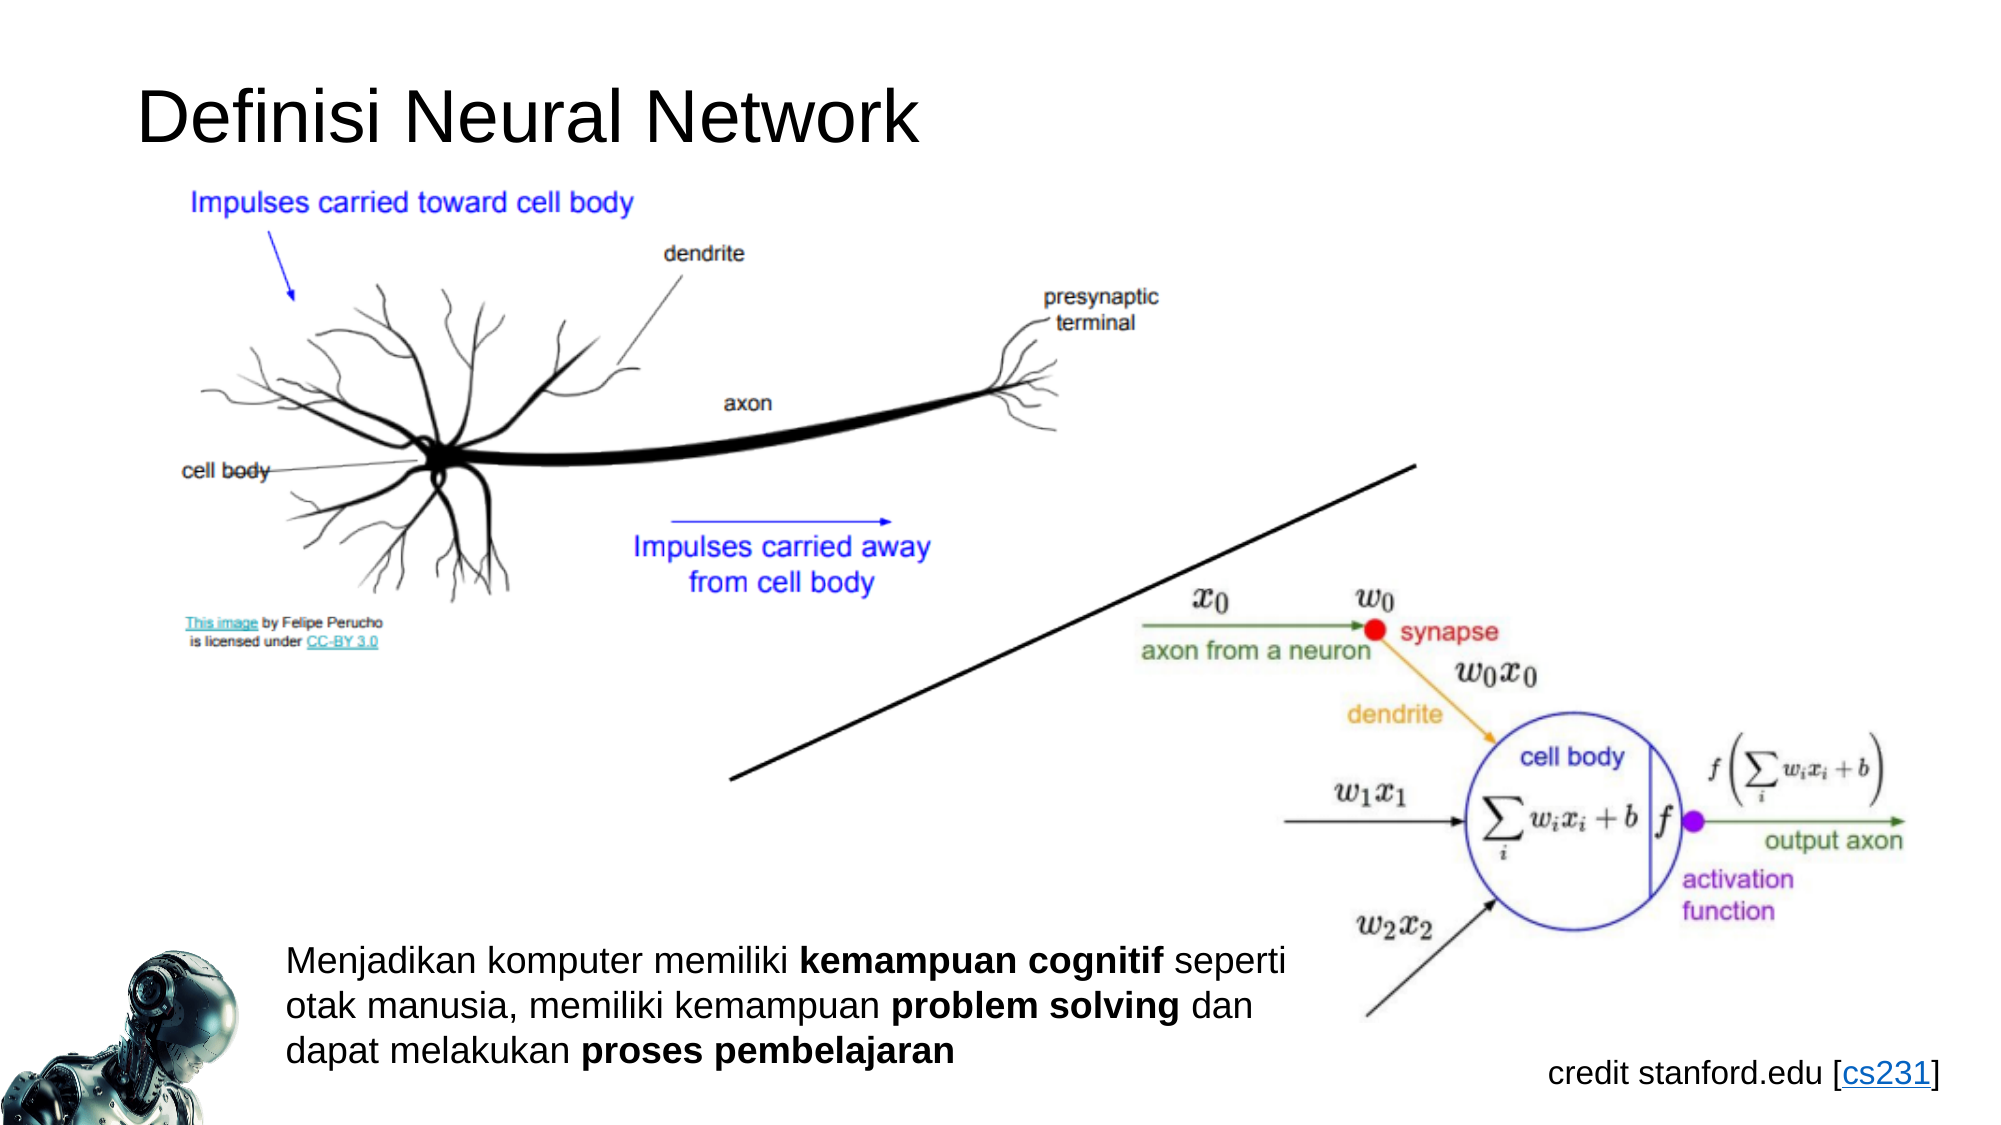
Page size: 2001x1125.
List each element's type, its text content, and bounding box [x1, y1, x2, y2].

text_box Menjadikan komputer memiliki kemampuan cognitif seperti otak manusia, memiliki kemampuan problem solving dan dapat melakukan proses pembelajaran [270, 1023, 1322, 1079]
picture [0, 950, 241, 1125]
text_box Definisi Neural Network [121, 60, 936, 165]
text_box credit stanford.edu [cs231] [1411, 1043, 1956, 1099]
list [156, 165, 1930, 1023]
